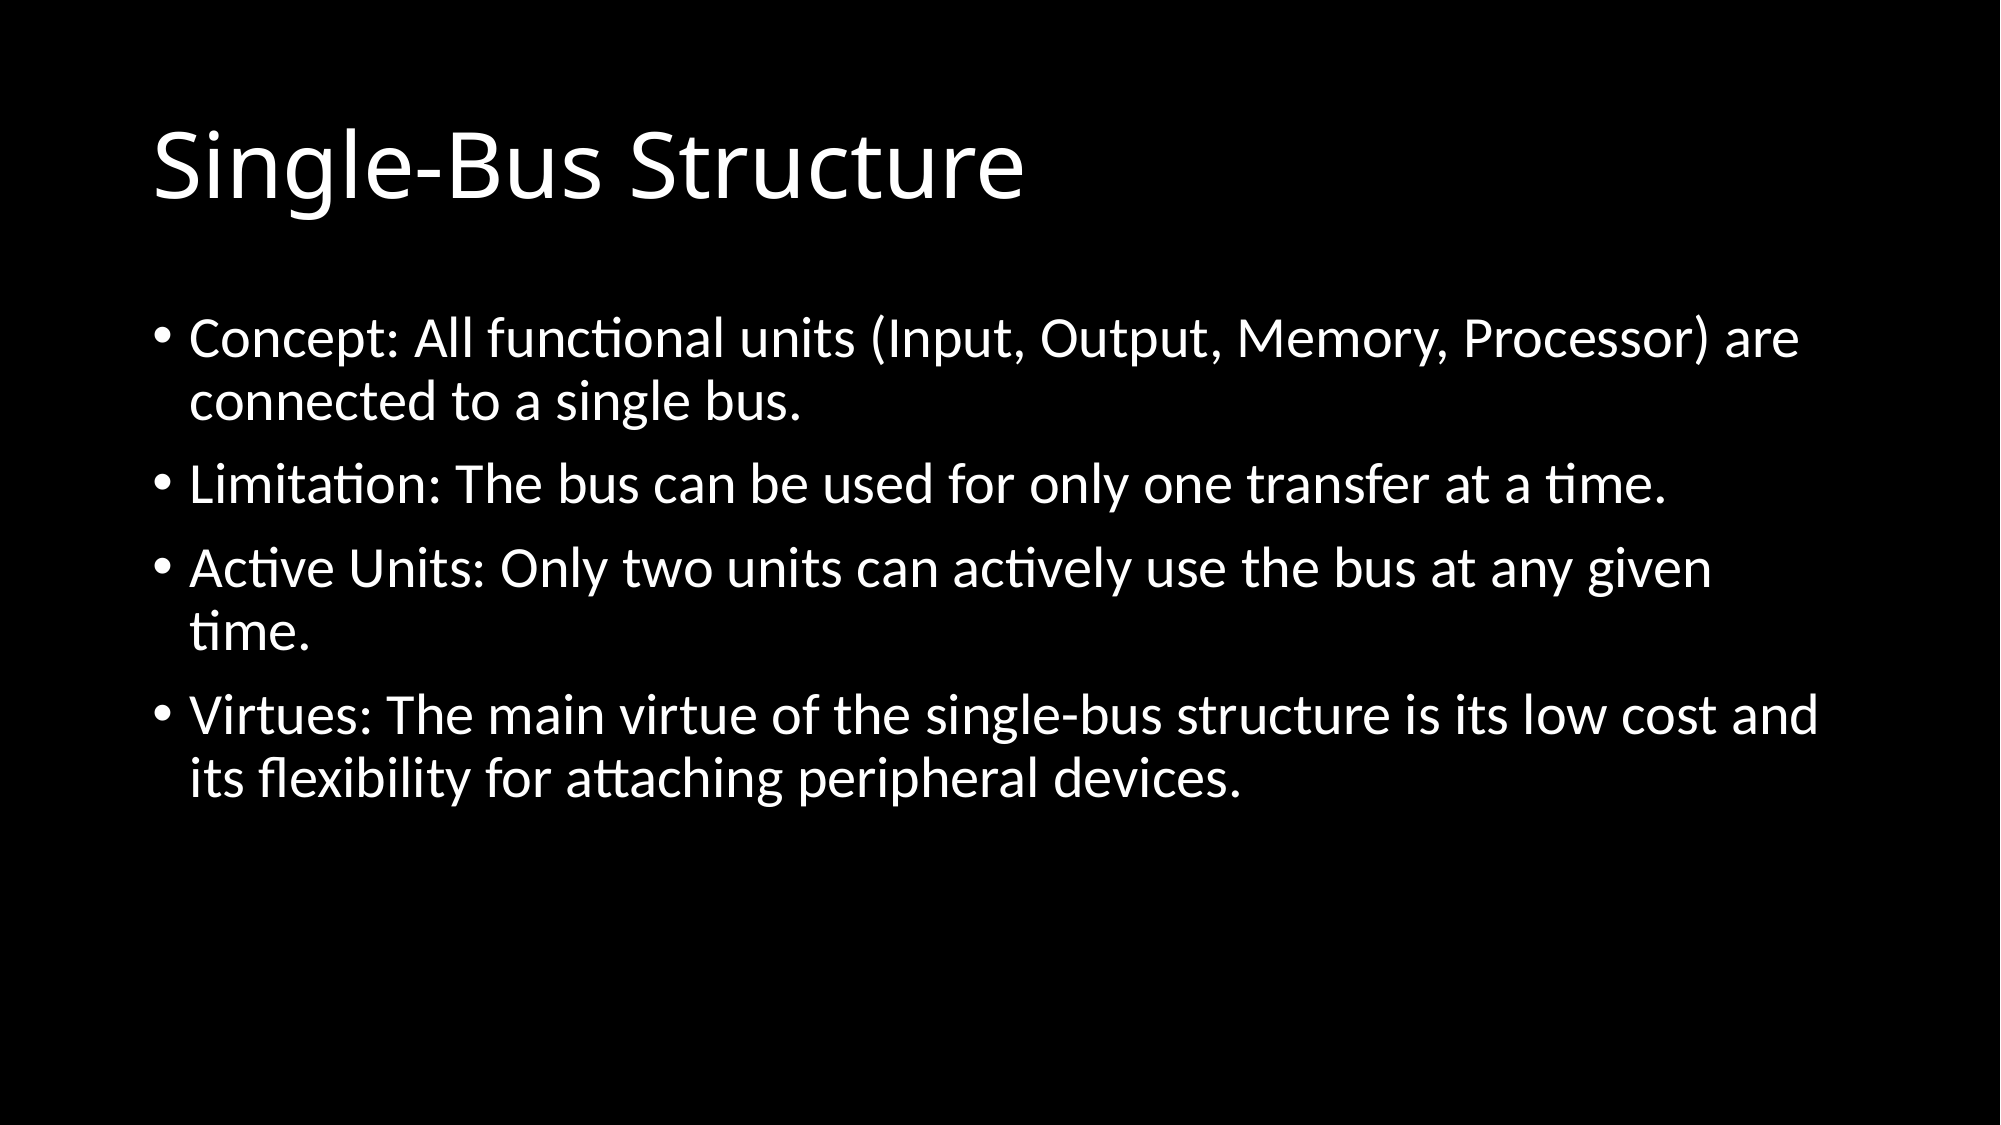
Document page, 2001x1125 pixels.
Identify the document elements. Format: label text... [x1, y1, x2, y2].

title Single-Bus Structure [137, 59, 1863, 278]
list Concept: All functional units (Input, Output, Memory, Processor) are connected to a single bus. Limitation: The bus can be used for only one transfer at a time. Active Units: Only two units can actively use the bus at any given time. Virtues: The main virtue of the single-bus structure is its low cost and its flexibility for attaching peripheral devices. [137, 299, 1863, 1014]
